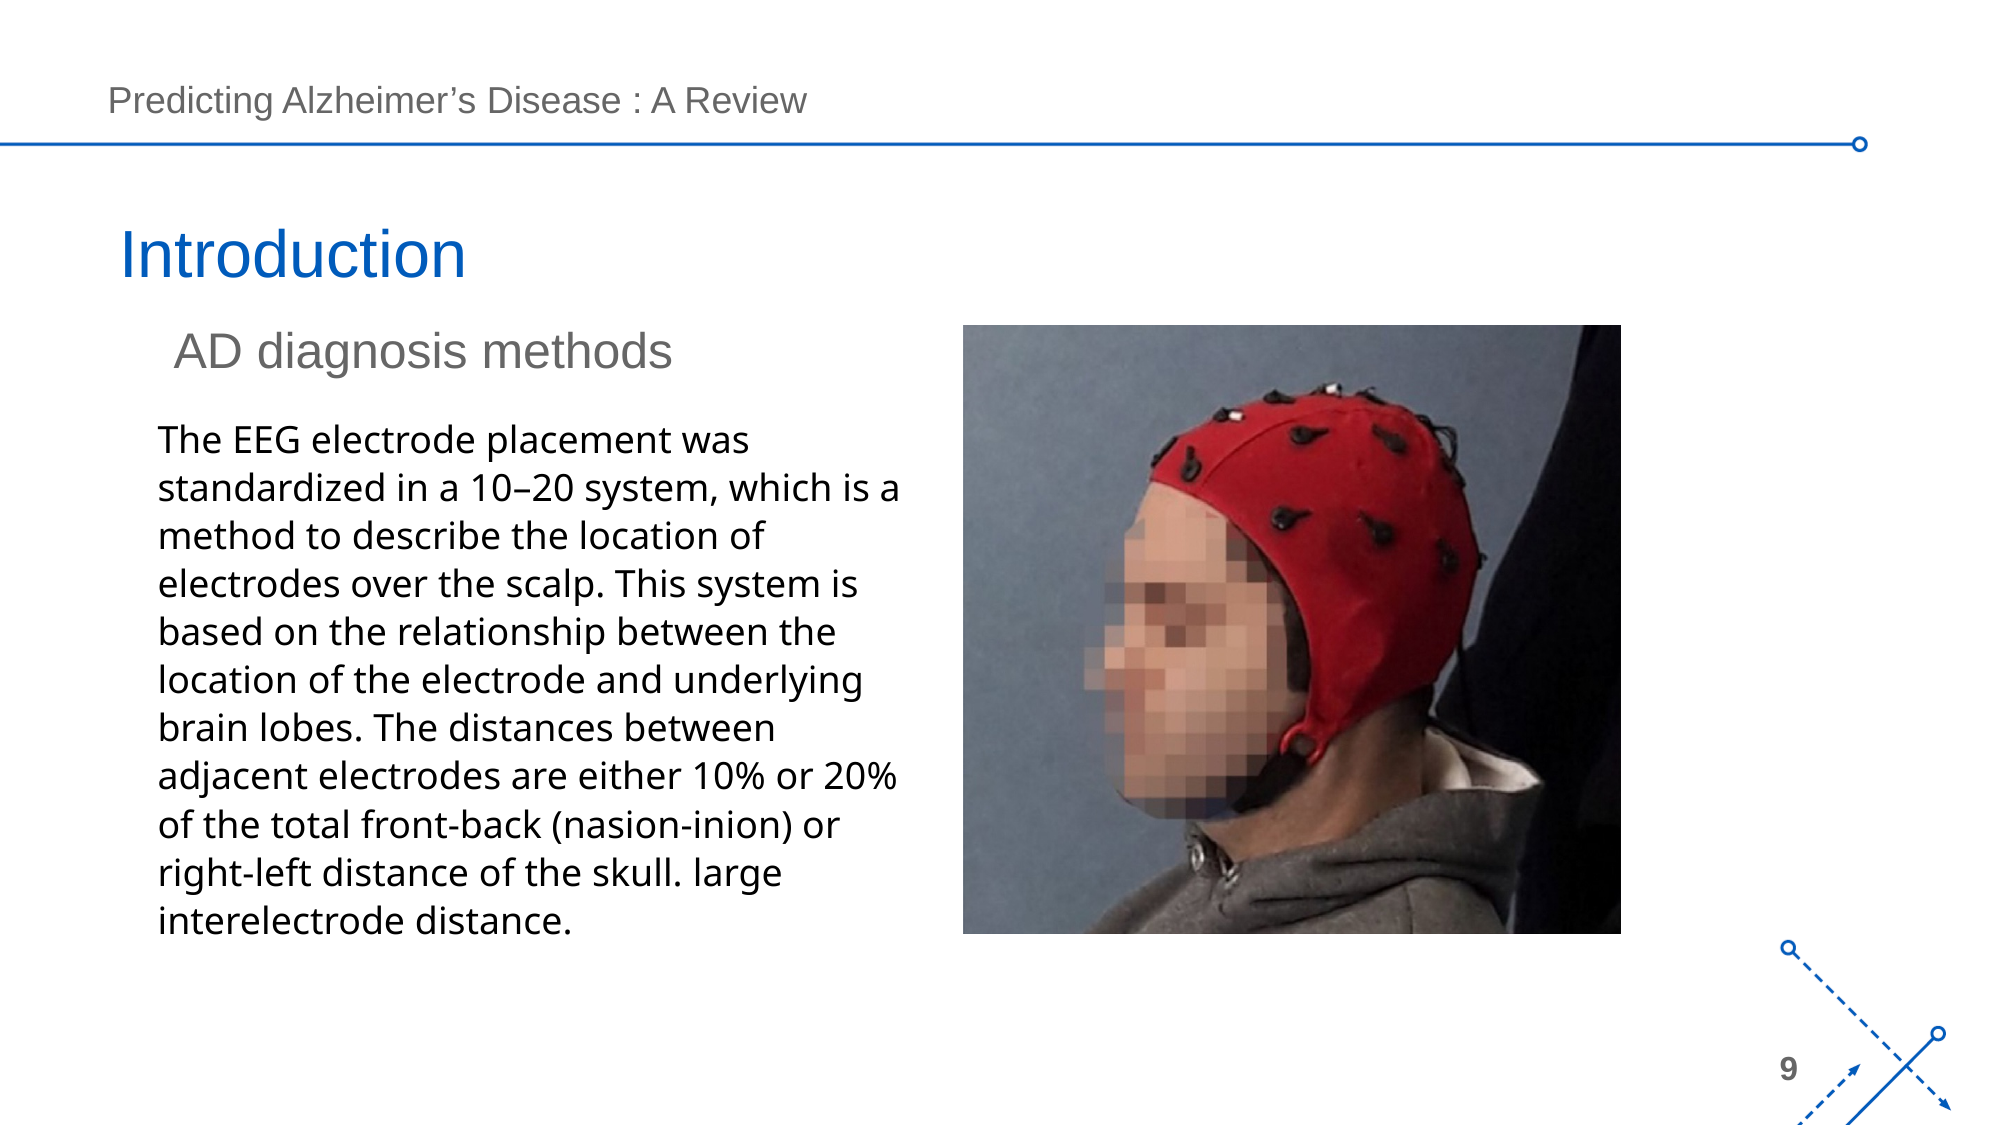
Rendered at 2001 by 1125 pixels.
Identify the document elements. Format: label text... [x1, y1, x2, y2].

text_box AD diagnosis methods [158, 317, 1665, 387]
text_box The EEG electrode placement was standardized in a 10–20 system, which is a method to describe the location of electrodes over the scalp. This system is based on the relationship between the location of the electrode and underlying brain lobes. The distances between adjacent electrodes are either 10% or 20% of the total front-back (nasion-inion) or right-left distance of the skull. large interelectrode distance. [142, 405, 934, 950]
picture [0, 0, 2001, 1125]
title Introduction [104, 211, 1665, 299]
